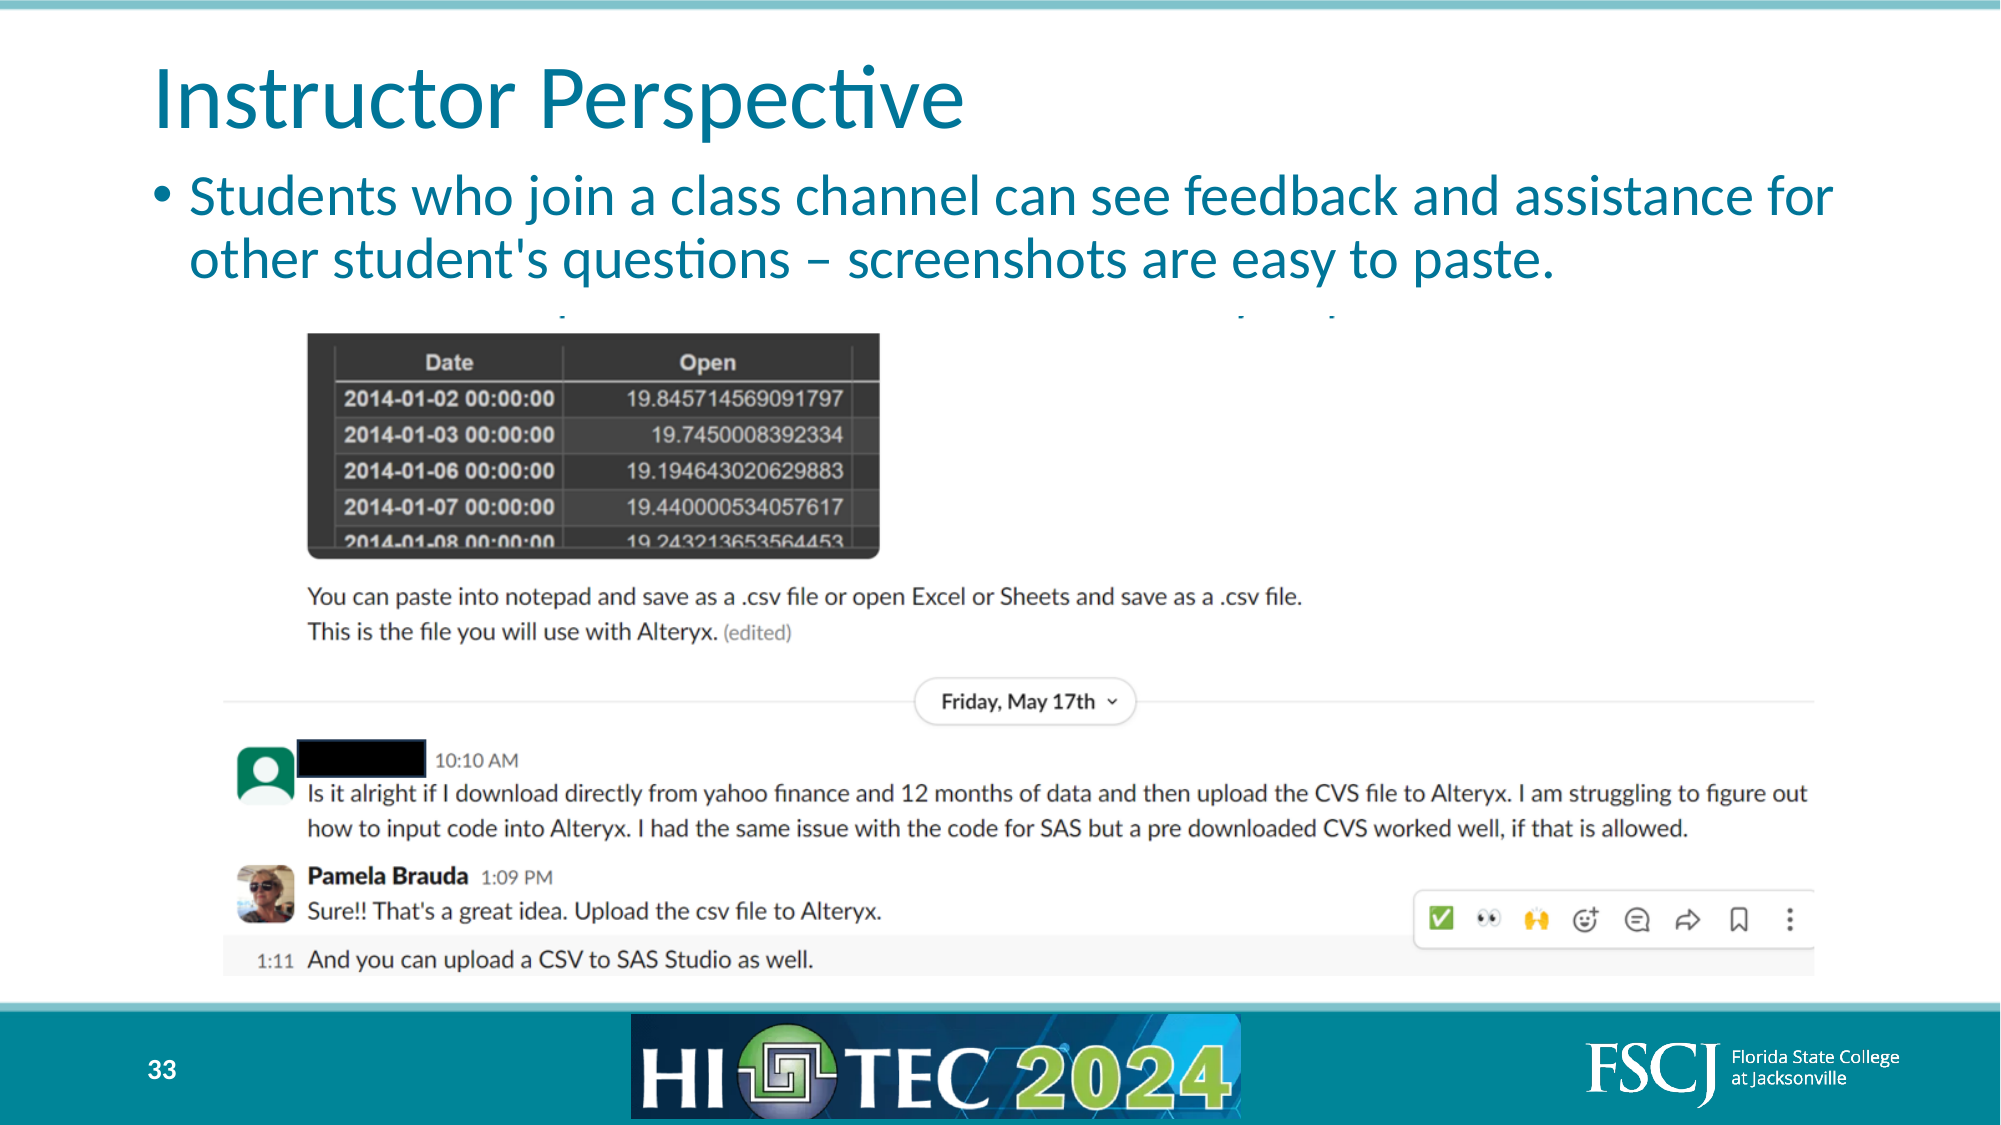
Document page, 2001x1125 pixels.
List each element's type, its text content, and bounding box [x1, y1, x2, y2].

title Instructor Perspective [137, 20, 1863, 157]
picture [0, 0, 2001, 1125]
list Students who join a class channel can see feedback and assistance for other student's questions – screenshots are easy to paste. [137, 157, 1863, 869]
